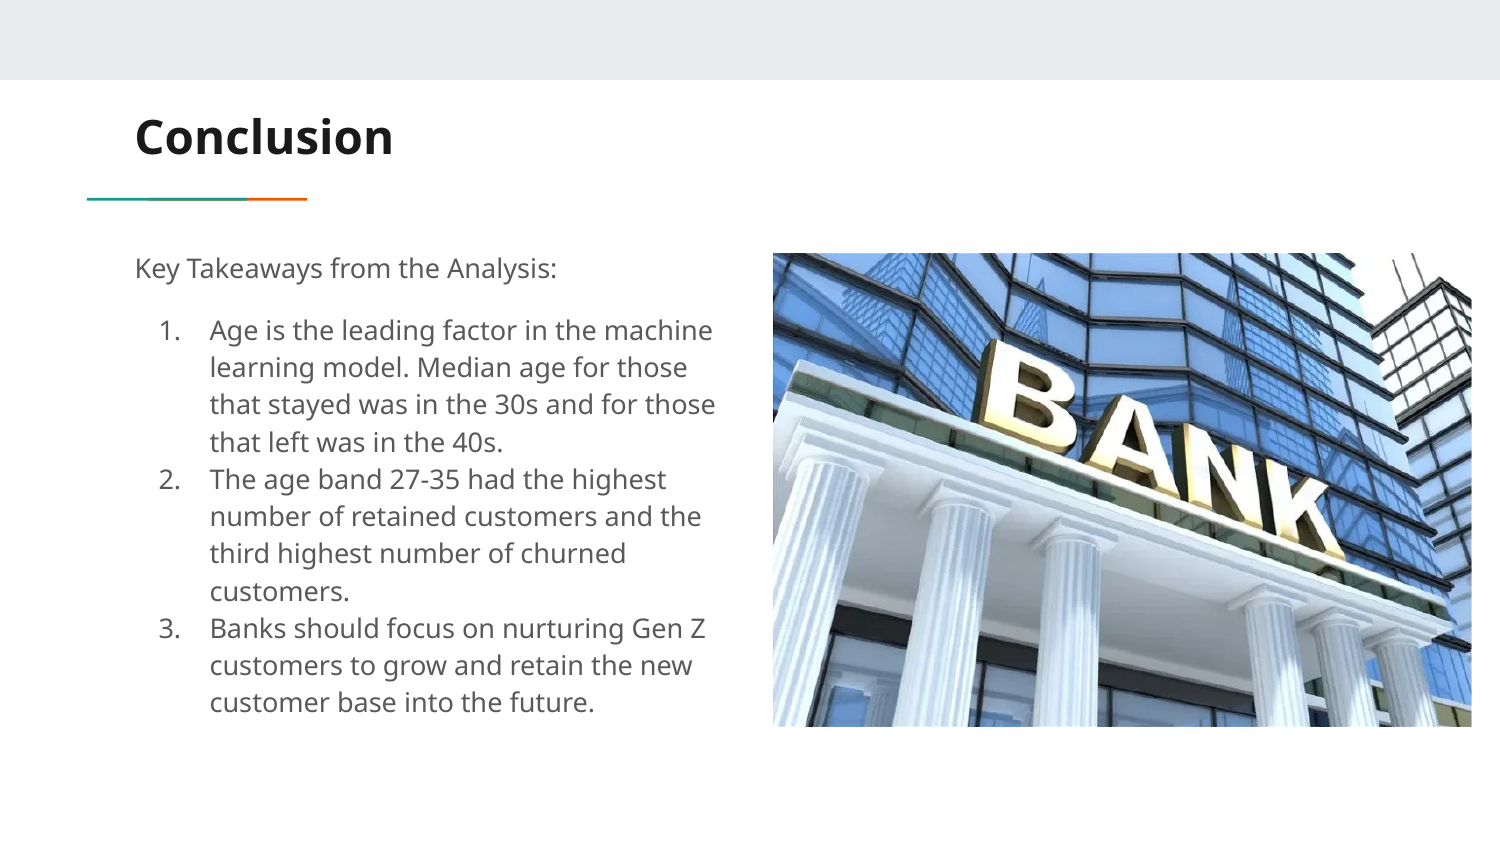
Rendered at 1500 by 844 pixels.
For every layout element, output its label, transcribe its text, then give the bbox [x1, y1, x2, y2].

picture [771, 253, 1472, 728]
title Conclusion [119, 91, 1381, 180]
list Key Takeaways from the Analysis: Age is the leading factor in the machine learning model. Median age for those that stayed was in the 30s and for those that left was in the 40s. The age band 27-35 had the highest number of retained customers and the third highest number of churned customers. Banks should focus on nurturing Gen Z customers to grow and retain the new customer base into the future. [119, 231, 750, 750]
